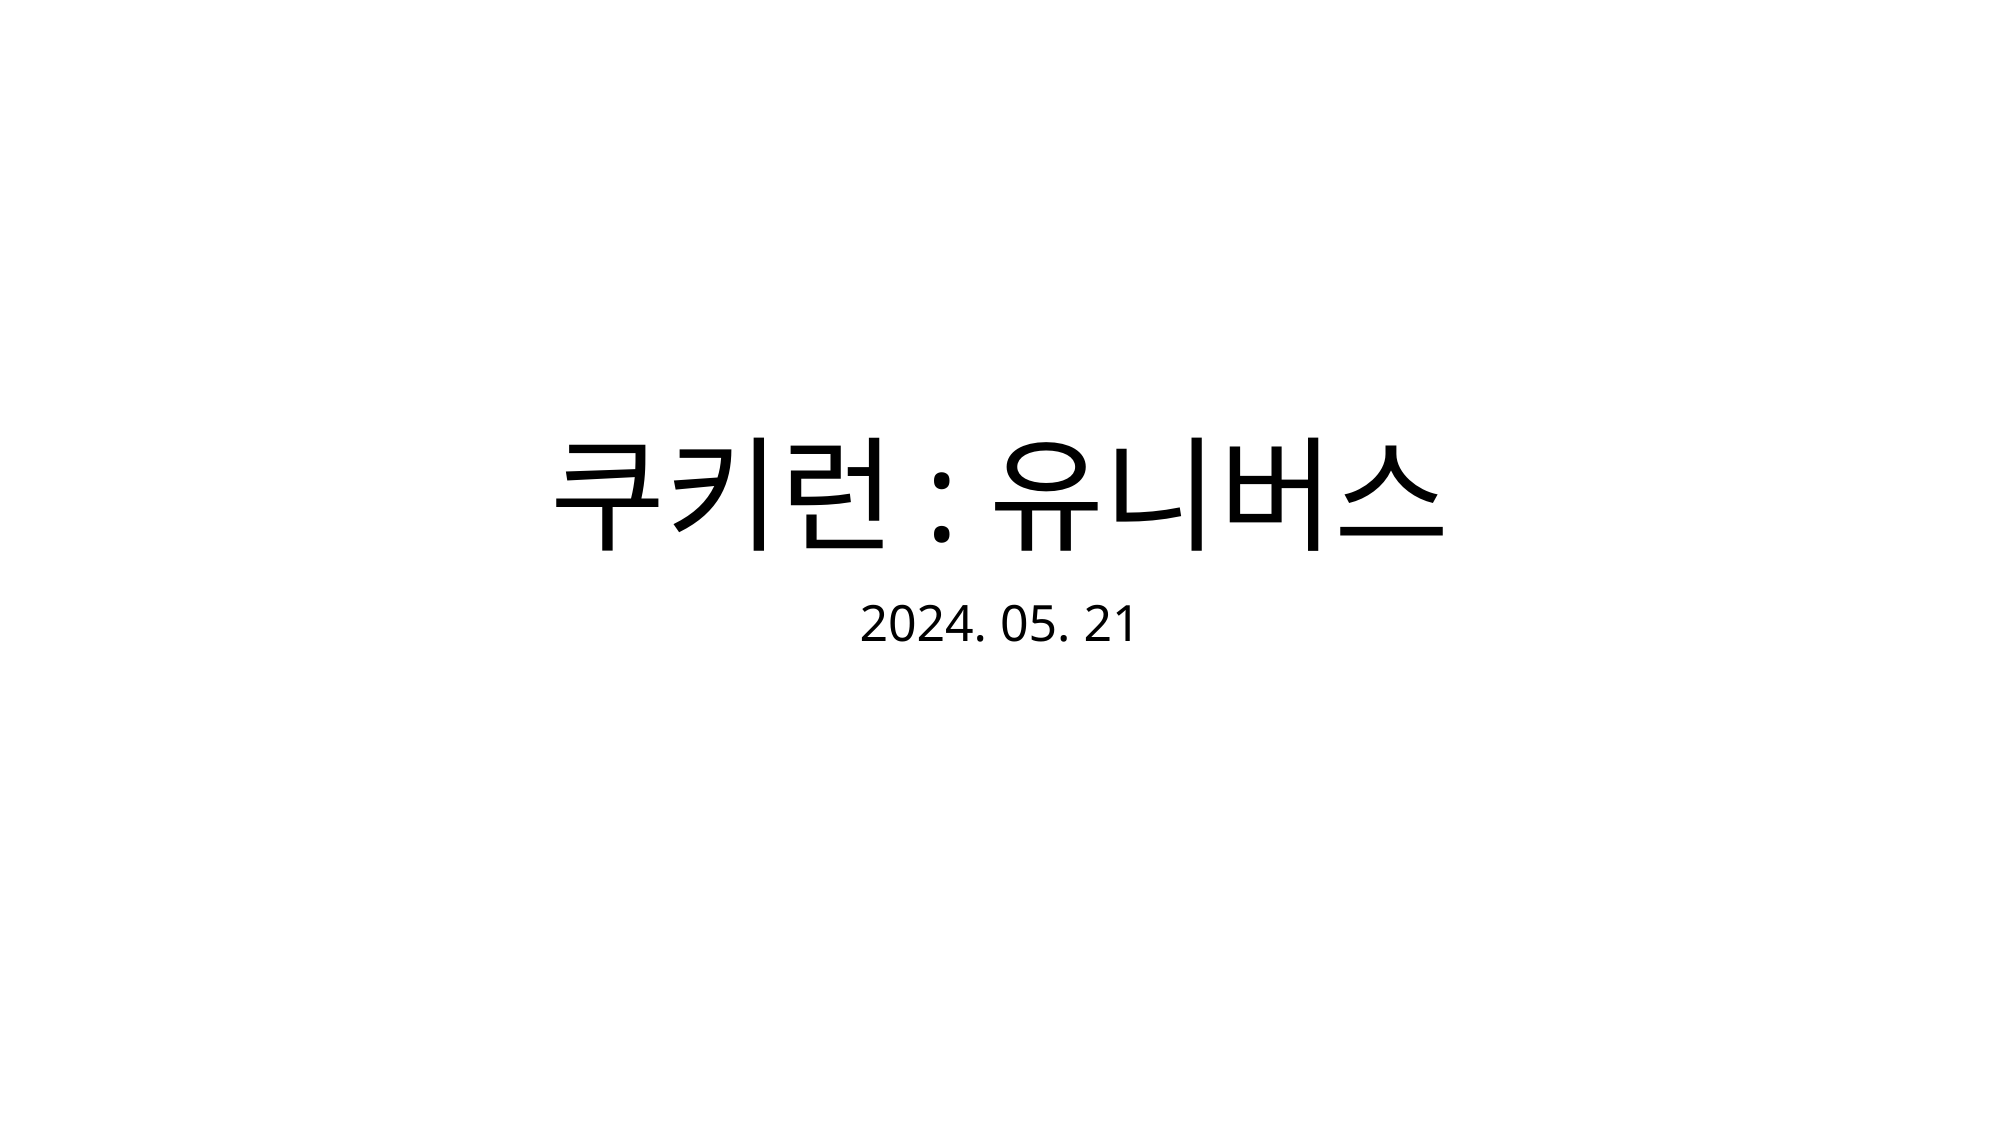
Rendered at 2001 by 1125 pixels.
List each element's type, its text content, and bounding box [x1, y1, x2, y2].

subtitle 2024. 05. 21 [249, 590, 1750, 863]
title 쿠키런:유니버스 [249, 184, 1750, 576]
